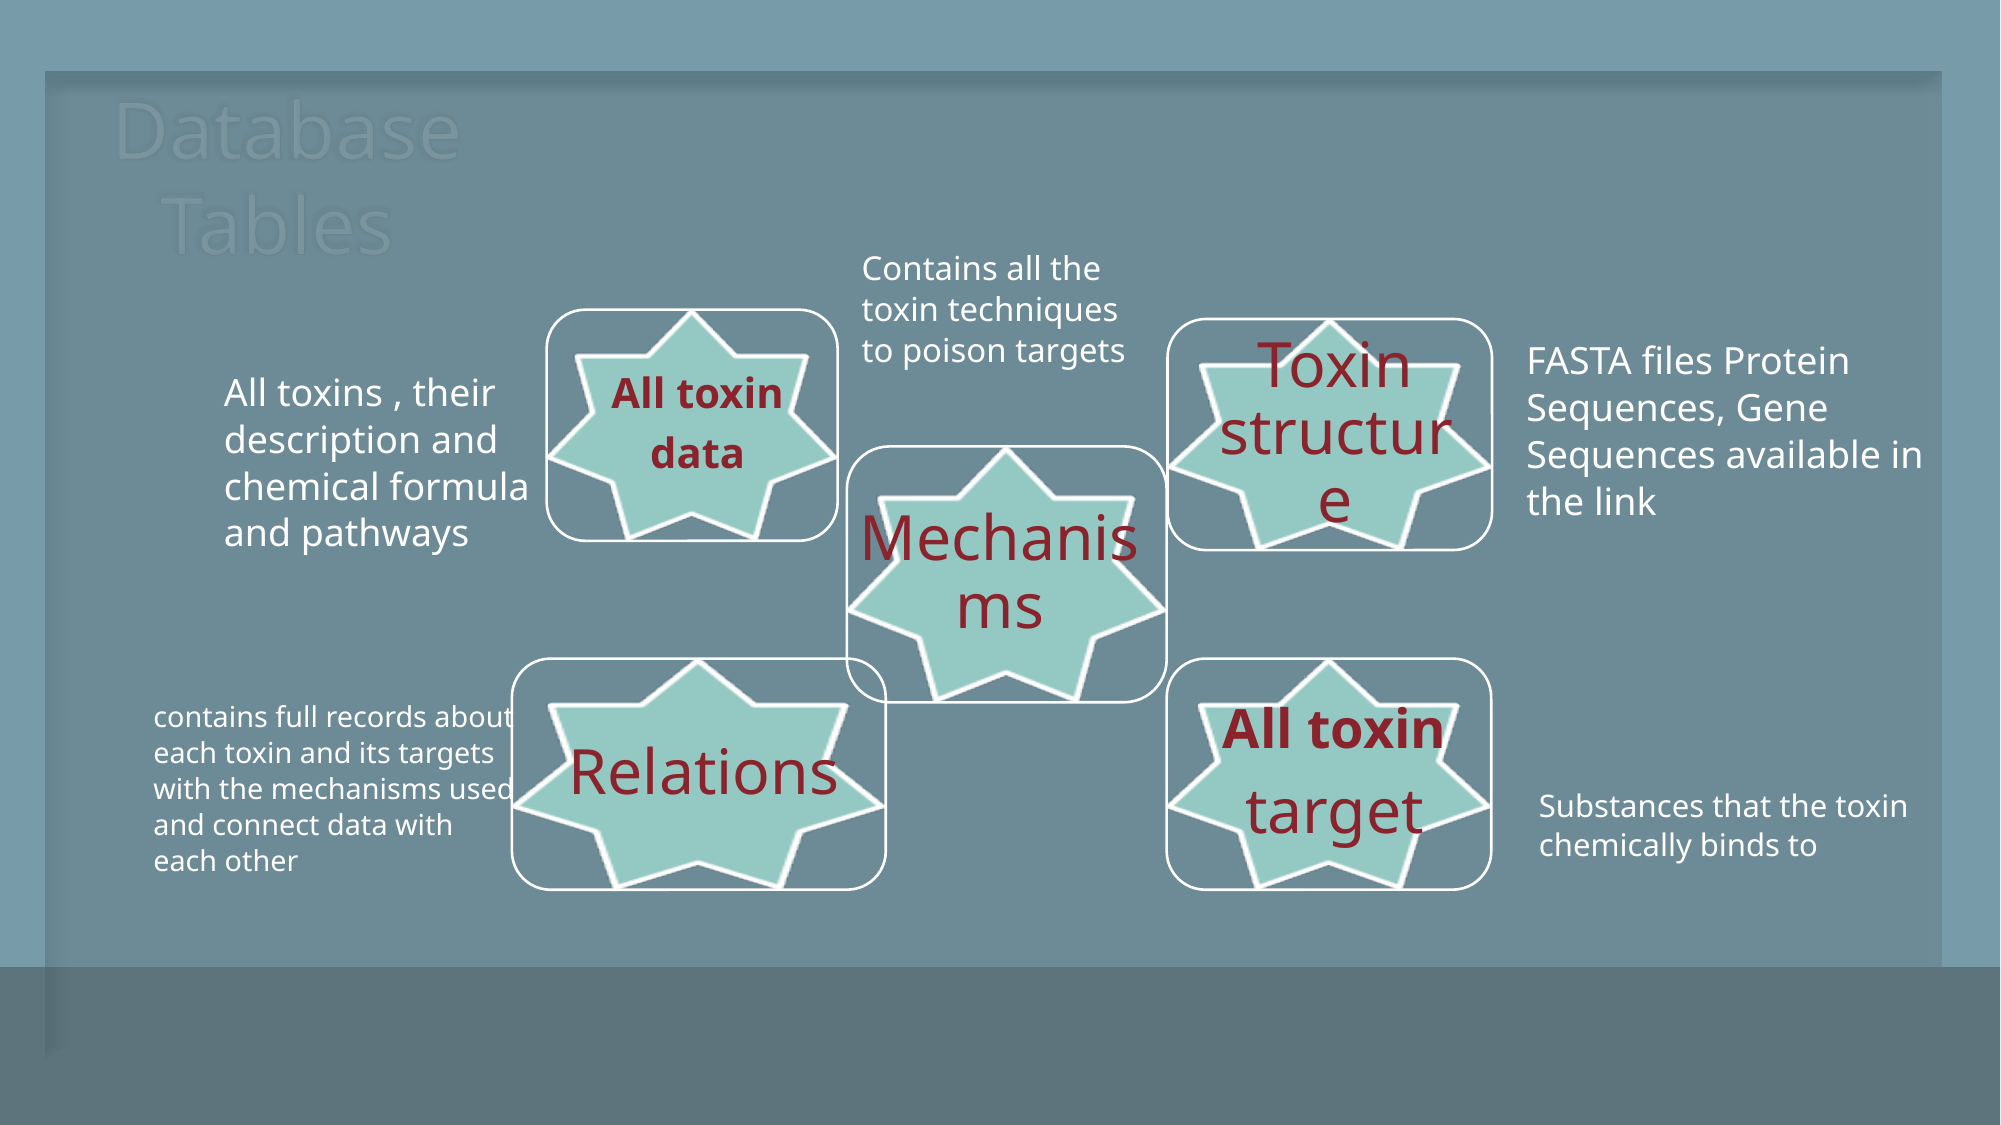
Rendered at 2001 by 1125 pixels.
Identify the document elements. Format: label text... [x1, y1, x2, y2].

text_box All toxins , their description and chemical formula and pathways [209, 359, 499, 609]
title Database Tables [41, 71, 533, 279]
picture [0, 0, 2001, 1125]
text_box Contains all the toxin techniques to poison targets [846, 238, 1141, 274]
text_box FASTA files Protein Sequences, Gene Sequences available in the link [1511, 328, 1941, 541]
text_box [507, 277, 1493, 871]
text_box contains full records about each toxin and its targets with the mechanisms used and connect data with each other [138, 690, 531, 898]
text_box Substances that the toxin chemically binds to [1524, 777, 2000, 871]
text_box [813, 446, 1187, 703]
